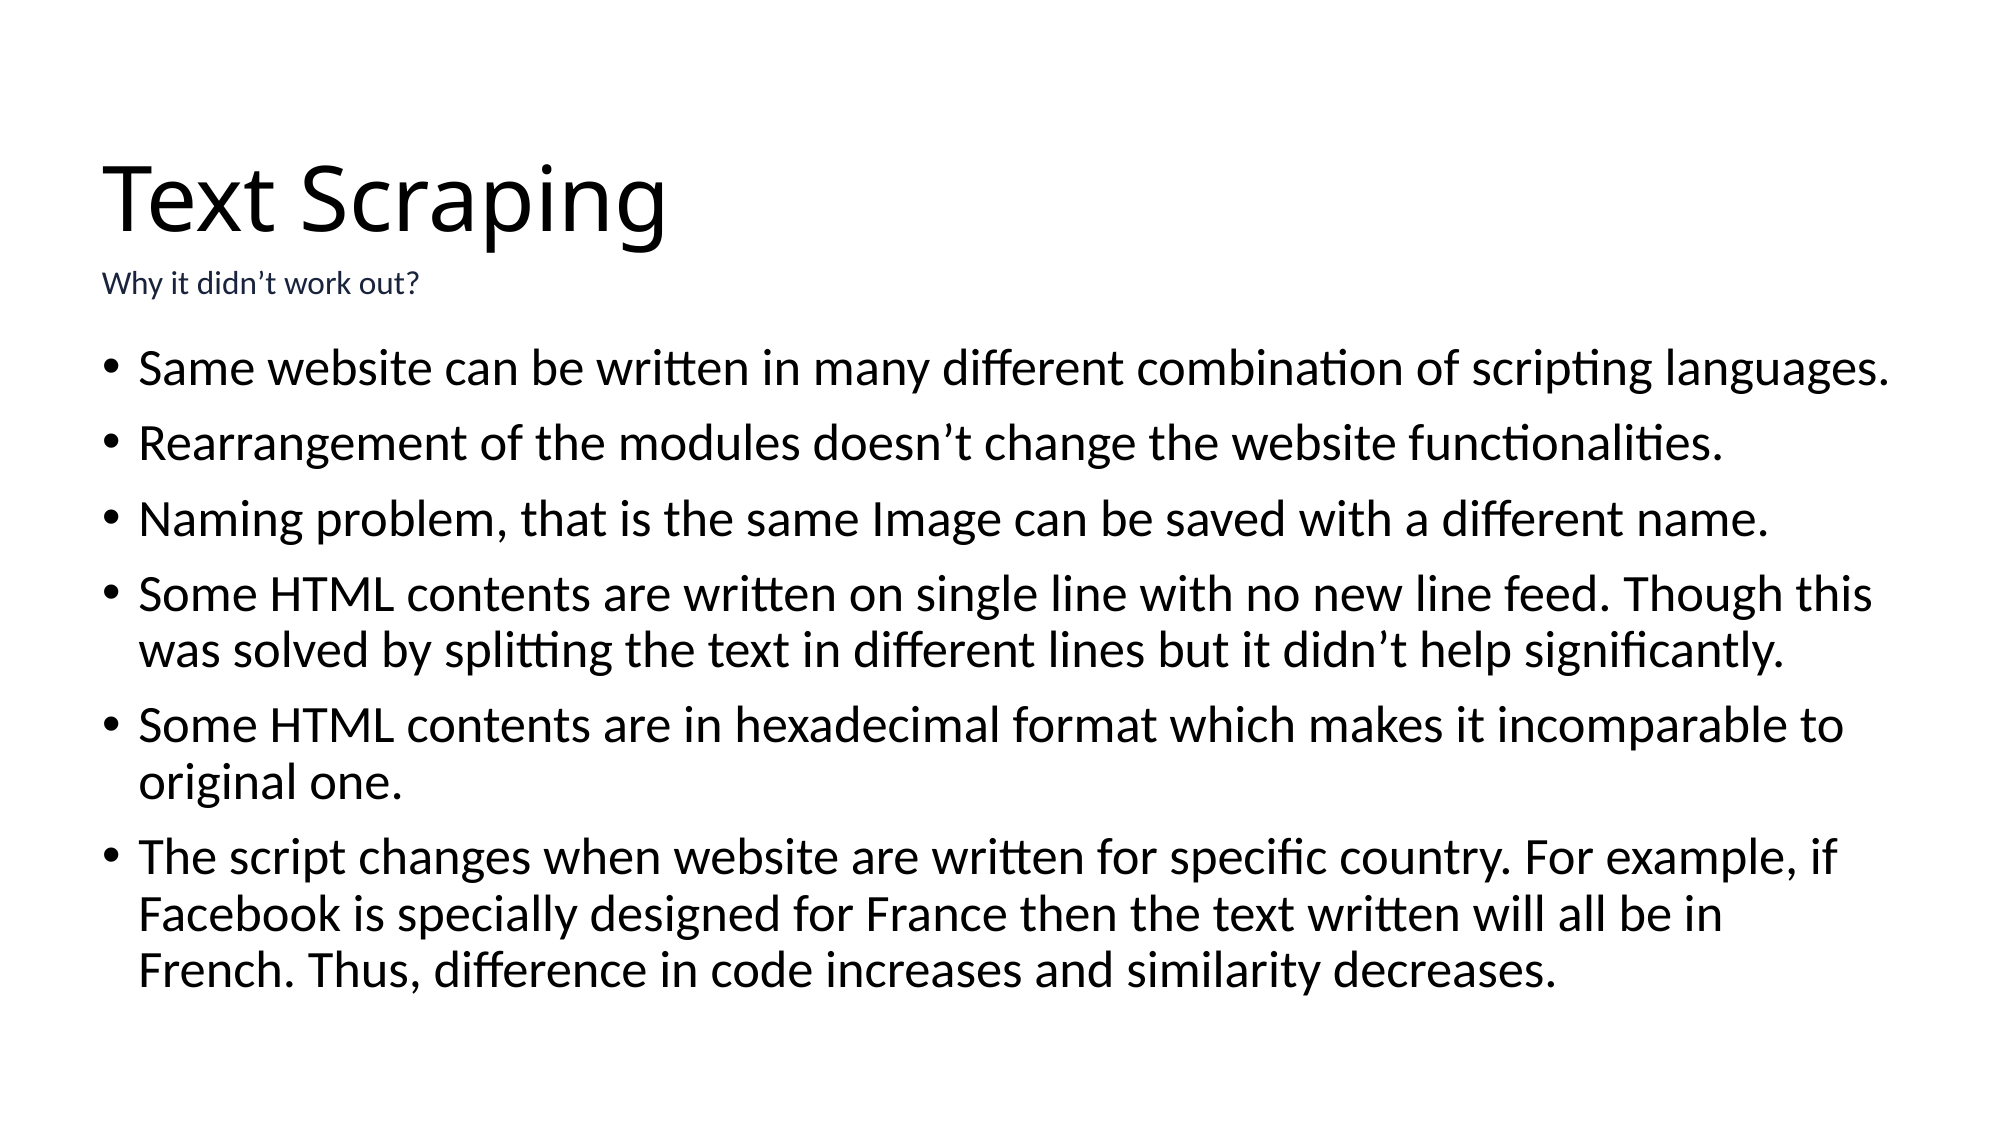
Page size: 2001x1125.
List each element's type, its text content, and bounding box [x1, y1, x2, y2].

list Same website can be written in many different combination of scripting languages. Rearrangement of the modules doesn’t change the website functionalities. Naming problem, that is the same Image can be saved with a different name. Some HTML contents are written on single line with no new line feed. Though this was solved by splitting the text in different lines but it didn’t help significantly. Some HTML contents are in hexadecimal format which makes it incomparable to original one. The script changes when website are written for specific country. For example, if Facebook is specially designed for France then the text written will all be in French. Thus, difference in code increases and similarity decreases. [86, 332, 1910, 1047]
subtitle Why it didn’t work out? [86, 258, 1910, 318]
title Text Scraping [86, 145, 1910, 258]
